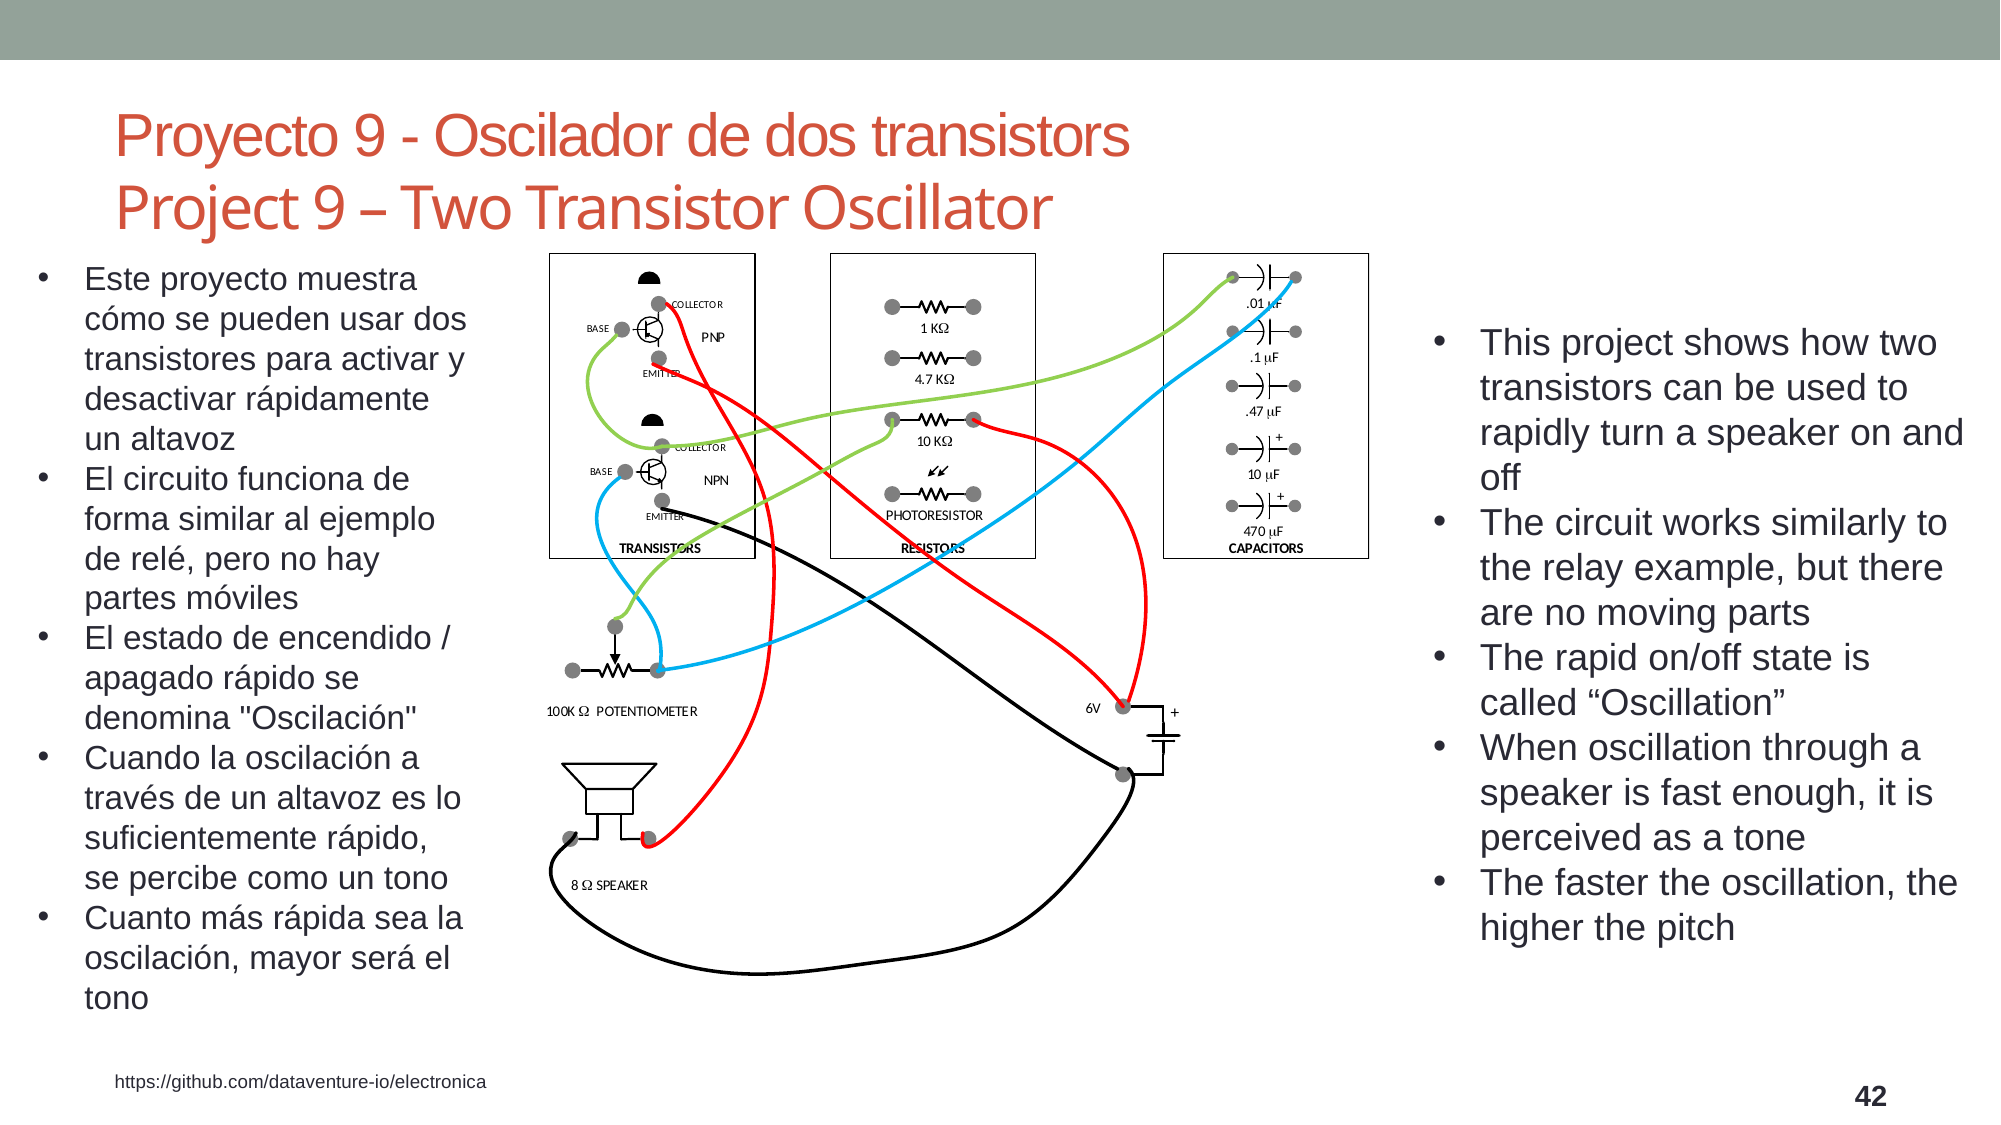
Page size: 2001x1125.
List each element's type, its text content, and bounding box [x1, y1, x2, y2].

title Proyecto 9 - Oscilador de dos transistors Project 9 – Two Transistor Oscillator [99, 87, 1900, 250]
picture [536, 250, 1370, 976]
text_box This project shows how two transistors can be used to rapidly turn a speaker on and off The circuit works similarly to the relay example, but there are no moving parts The rapid on/off state is called “Oscillation” When oscillation through a speaker is fast enough, it is perceived as a tone The faster the oscillation, the higher the pitch [1418, 310, 1980, 956]
text_box Este proyecto muestra cómo se pueden usar dos transistores para activar y desactivar rápidamente un altavoz El circuito funciona de forma similar al ejemplo de relé, pero no hay partes móviles El estado de encendido / apagado rápido se denomina "Oscilación" Cuando la oscilación a través de un altavoz es lo suficientemente rápido, se percibe como un tono Cuanto más rápida sea la oscilación, mayor será el tono [22, 249, 488, 1024]
slide_number 42 [1585, 1068, 1903, 1123]
